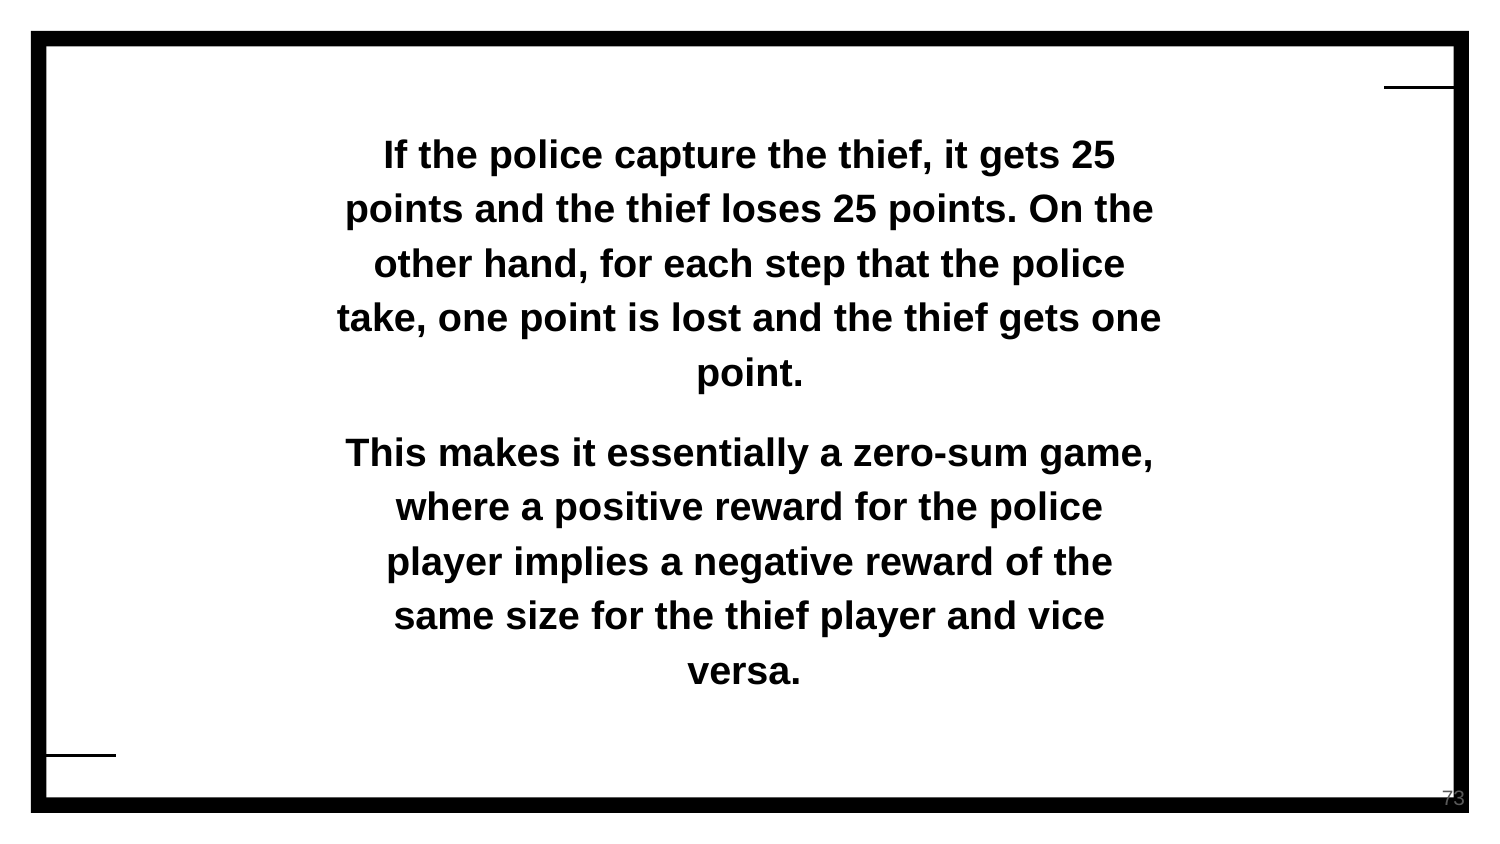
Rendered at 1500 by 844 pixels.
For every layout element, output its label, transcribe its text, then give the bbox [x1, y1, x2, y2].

slide_number ‹#› [1389, 764, 1480, 830]
title If the police capture the thief, it gets 25 points and the thief loses 25 points. On the other hand, for each step that the police take, one point is lost and the thief gets one point. This makes it essentially a zero-sum game, where a positive reward for the police player implies a negative reward of the same size for the thief player and vice versa. [321, 217, 1179, 606]
